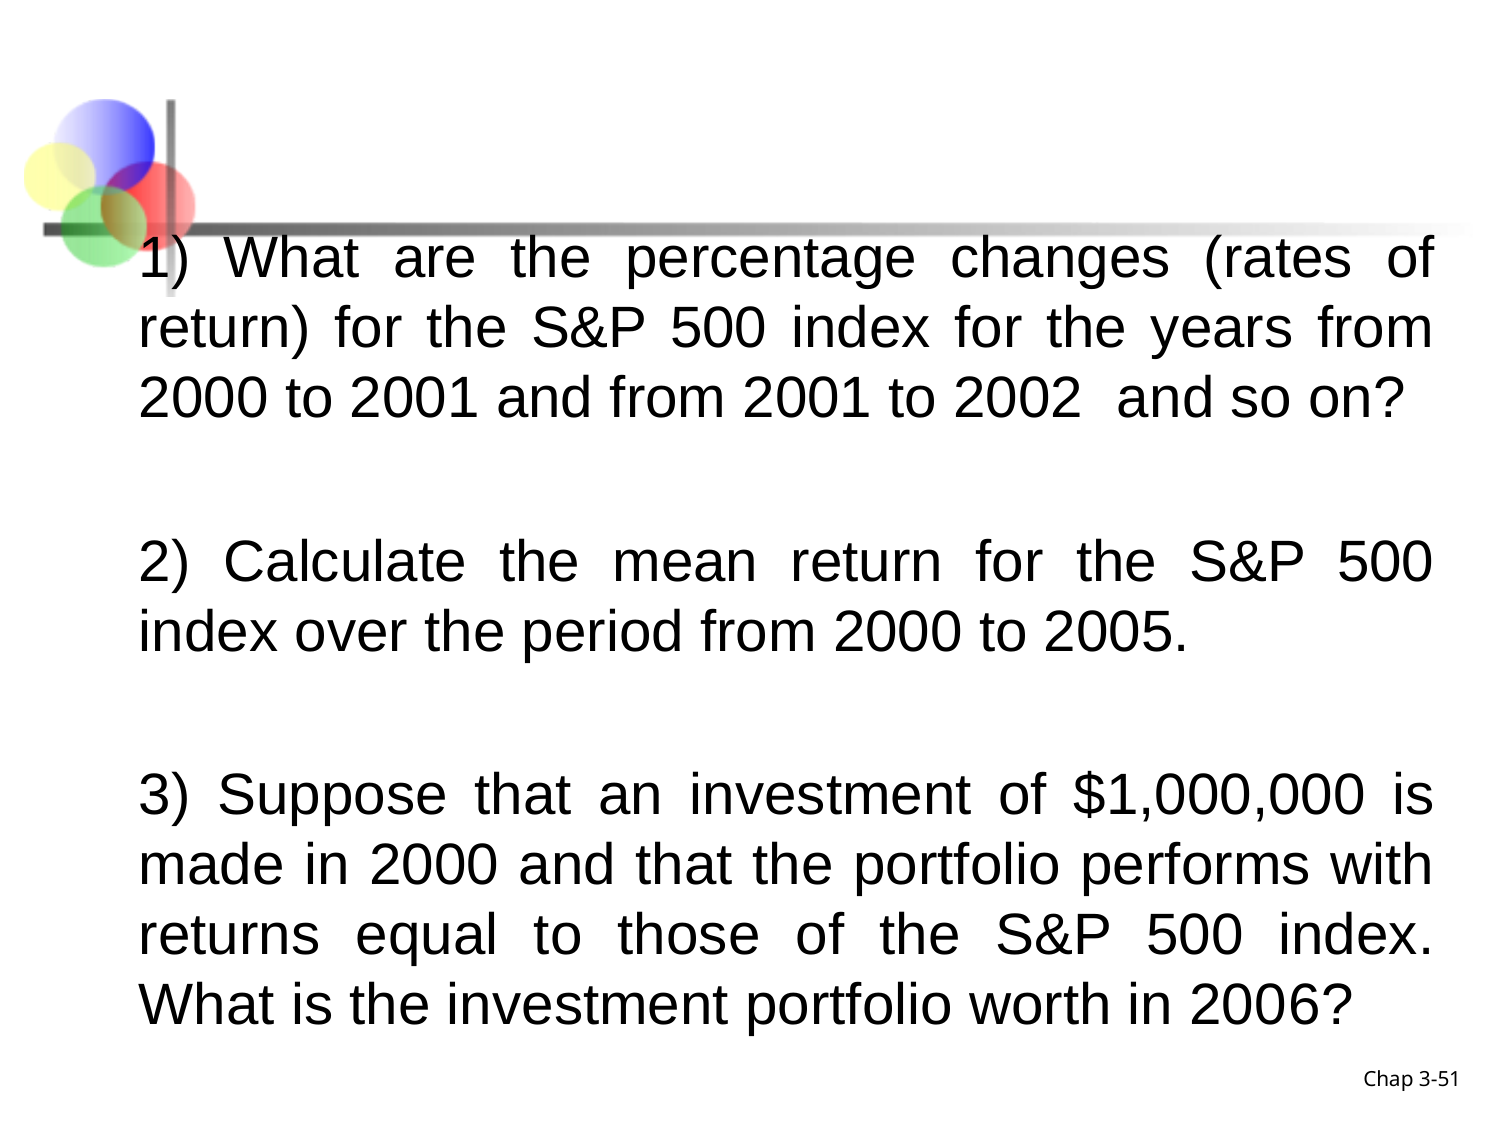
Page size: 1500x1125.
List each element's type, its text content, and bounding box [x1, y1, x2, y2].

slide_number Chap 3-51 [1162, 1050, 1475, 1101]
picture [24, 99, 1475, 297]
list 1) What are the percentage changes (rates of return) for the S&P 500 index for the years from 2000 to 2001 and from 2001 to 2002 and so on? 2) Calculate the mean return for the S&P 500 index over the period from 2000 to 2005. 3) Suppose that an investment of $1,000,000 is made in 2000 and that the portfolio performs with returns equal to those of the S&P 500 index. What is the investment portfolio worth in 2006? [125, 212, 1450, 963]
